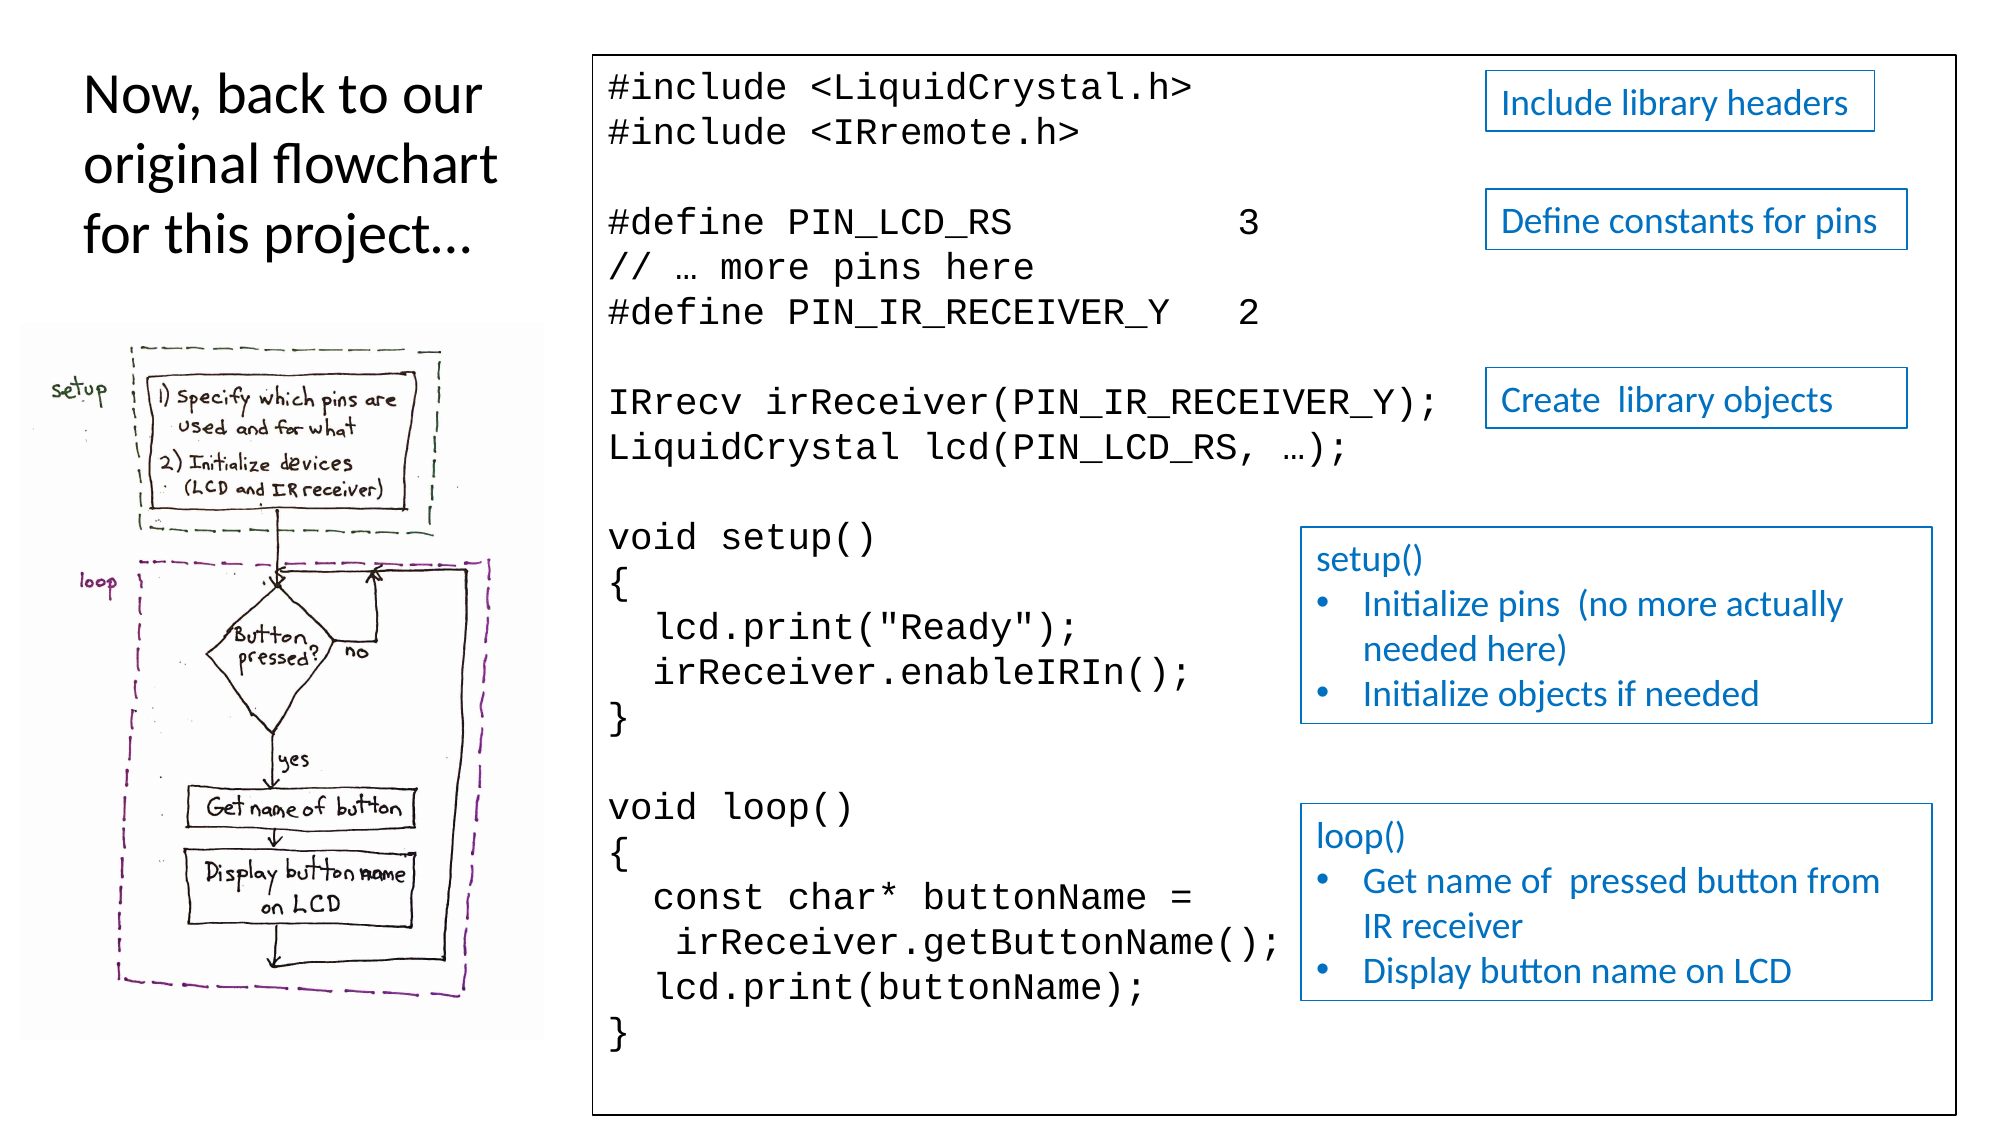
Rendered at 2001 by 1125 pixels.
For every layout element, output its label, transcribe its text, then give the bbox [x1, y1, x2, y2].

text_box Define constants for pins [1486, 188, 1908, 250]
text_box #include <LiquidCrystal.h> #include <IRremote.h> #define PIN_LCD_RS 3 // … more pins here #define PIN_IR_RECEIVER_Y 2 IRrecv irReceiver(PIN_IR_RECEIVER_Y); LiquidCrystal lcd(PIN_LCD_RS, …); void setup() { lcd.print("Ready"); irReceiver.enableIRIn(); } void loop() { const char* buttonName = irReceiver.getButtonName(); lcd.print(buttonName); } [592, 55, 1956, 1116]
text_box Now, back to our original flowchart for this project… [68, 47, 544, 275]
picture [19, 323, 544, 1040]
text_box setup() Initialize pins (no more actually needed here) Initialize objects if needed [1301, 526, 1932, 724]
text_box Include library headers [1486, 70, 1875, 131]
text_box Create library objects [1486, 367, 1908, 428]
text_box loop() Get name of pressed button from IR receiver Display button name on LCD [1301, 803, 1932, 1001]
